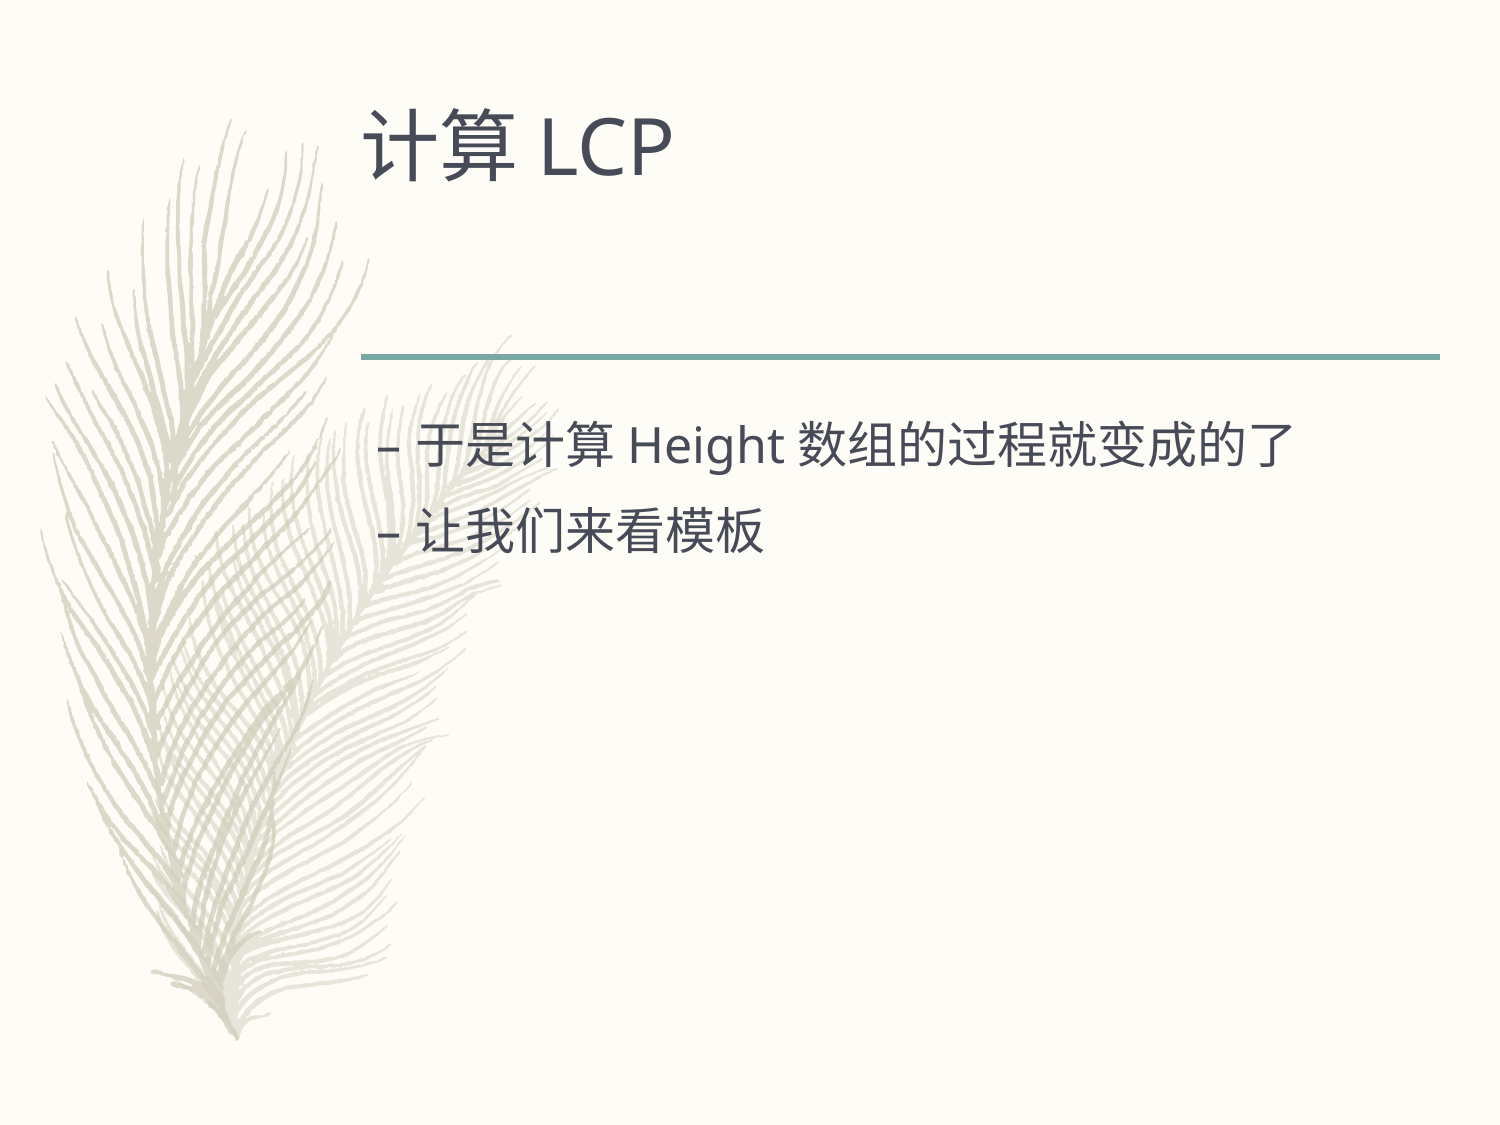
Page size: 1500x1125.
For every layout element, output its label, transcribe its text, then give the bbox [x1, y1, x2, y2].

title 计算LCP [345, 93, 1440, 350]
